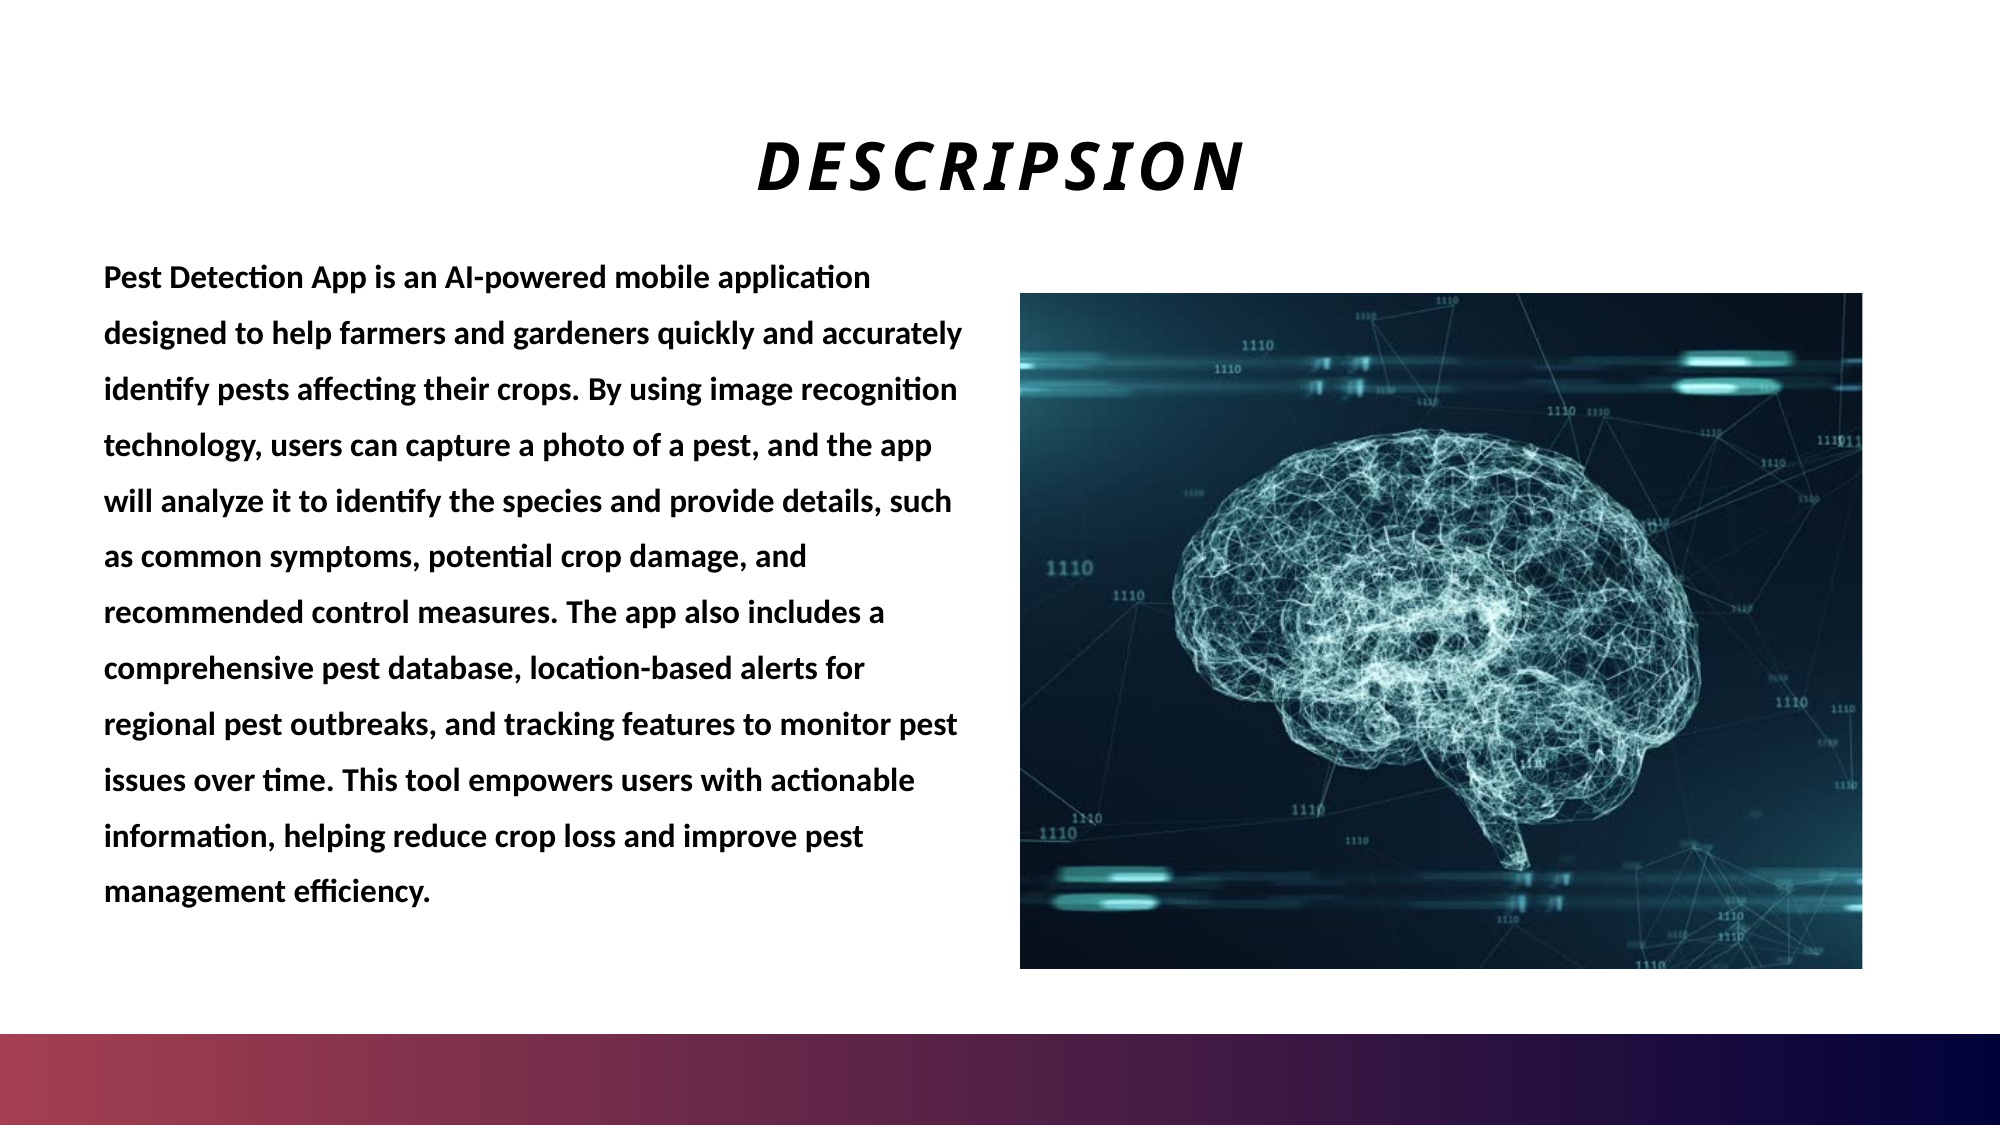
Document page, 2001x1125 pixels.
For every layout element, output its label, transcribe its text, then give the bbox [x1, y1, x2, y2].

text_box [0, 1033, 2000, 1125]
list Pest Detection App is an AI-powered mobile application designed to help farmers and gardeners quickly and accurately identify pests affecting their crops. By using image recognition technology, users can capture a photo of a pest, and the app will analyze it to identify the species and provide details, such as common symptoms, potential crop damage, and recommended control measures. The app also includes a comprehensive pest database, location-based alerts for regional pest outbreaks, and tracking features to monitor pest issues over time. This tool empowers users with actionable information, helping reduce crop loss and improve pest management efficiency. [88, 232, 980, 969]
title DESCRIPSION [137, 60, 1863, 278]
picture [1019, 293, 1863, 969]
